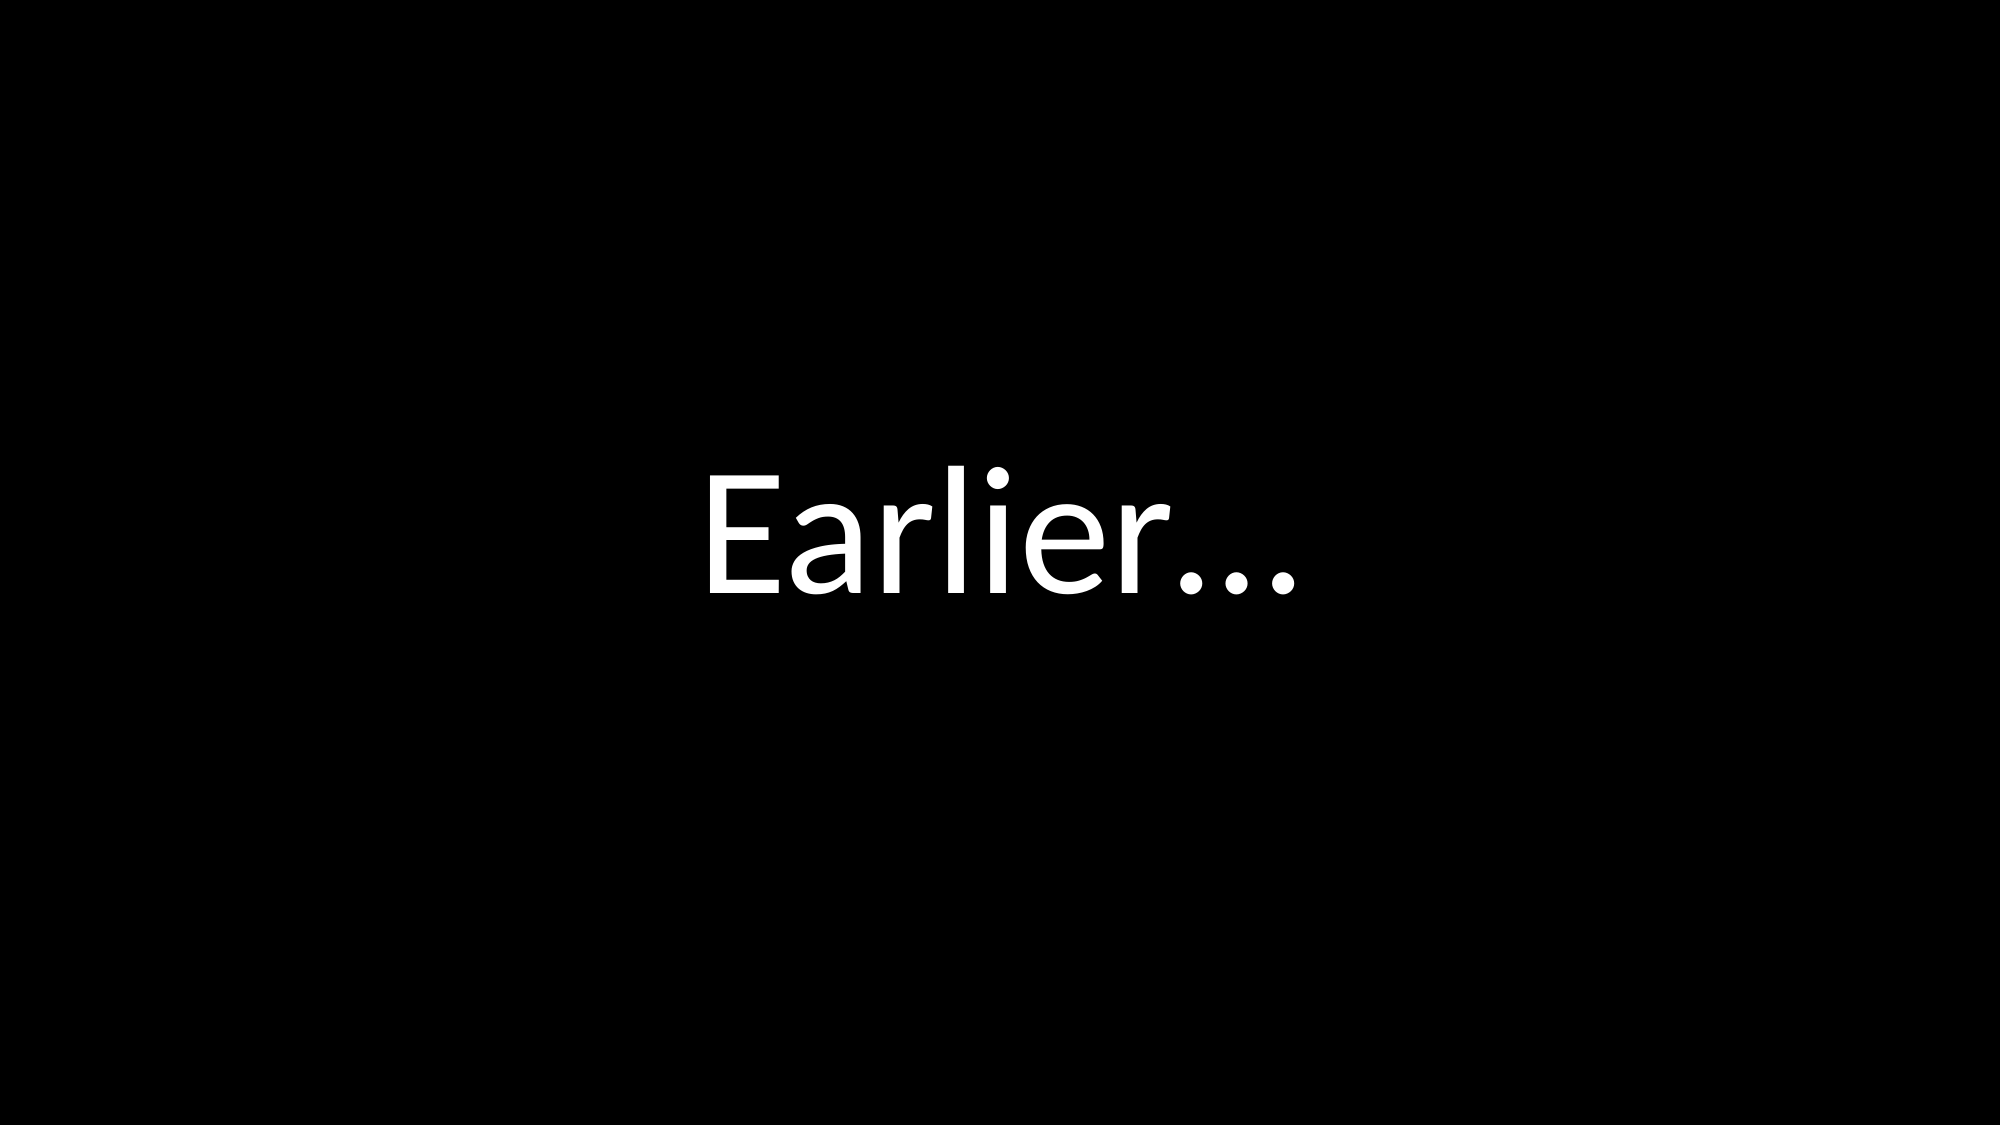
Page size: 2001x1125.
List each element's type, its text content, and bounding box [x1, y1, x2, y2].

list Earlier… [71, 427, 1929, 698]
